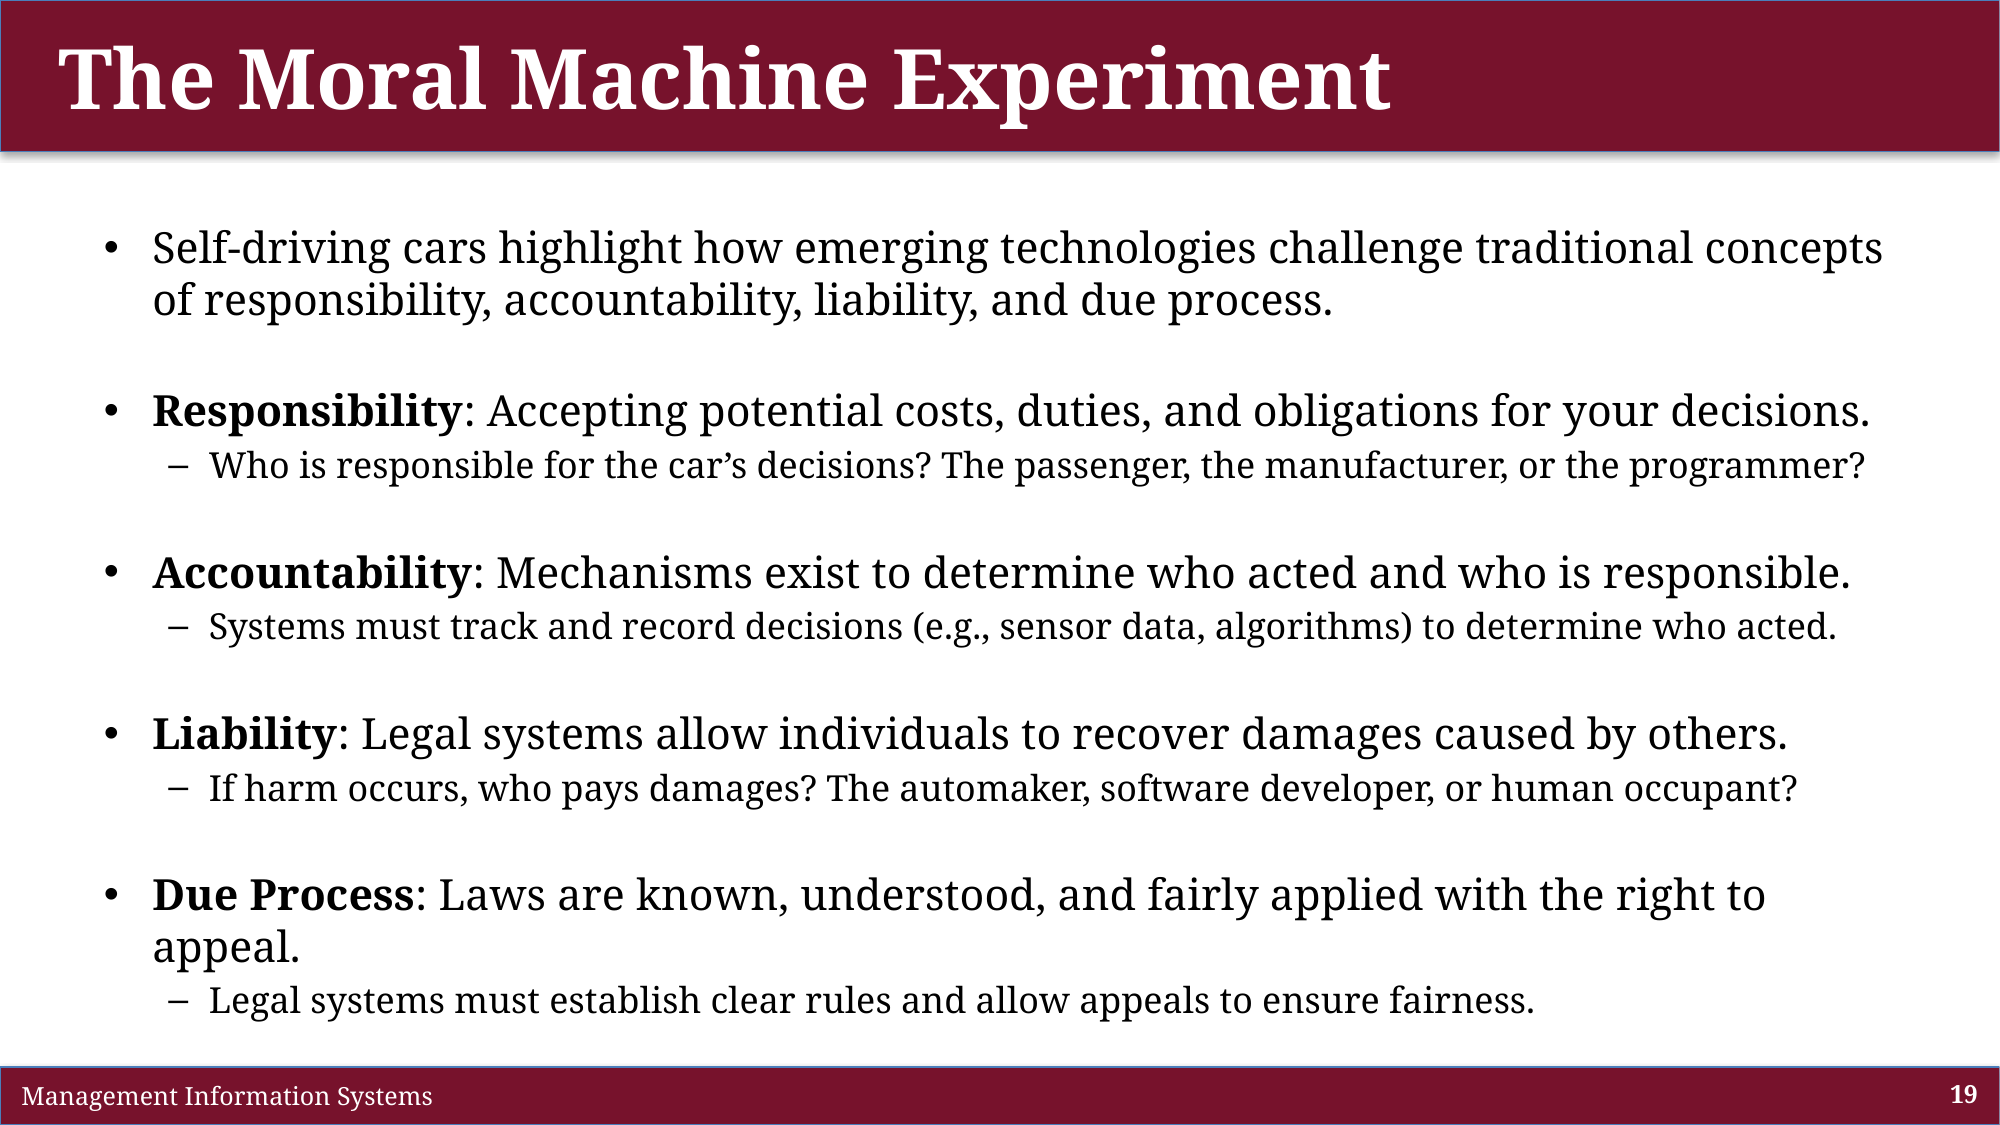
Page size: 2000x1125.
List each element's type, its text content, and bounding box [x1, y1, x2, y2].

title The Moral Machine Experiment [0, 0, 2000, 152]
footer Management Information Systems [0, 1066, 475, 1125]
list Self-driving cars highlight how emerging technologies challenge traditional concepts of responsibility, accountability, liability, and due process. Responsibility: Accepting potential costs, duties, and obligations for your decisions. Who is responsible for the car’s decisions? The passenger, the manufacturer, or the programmer? Accountability: Mechanisms exist to determine who acted and who is responsible. Systems must track and record decisions (e.g., sensor data, algorithms) to determine who acted. Liability: Legal systems allow individuals to recover damages caused by others. If harm occurs, who pays damages? The automaker, software developer, or human occupant? Due Process: Laws are known, understood, and fairly applied with the right to appeal. Legal systems must establish clear rules and allow appeals to ensure fairness. [88, 213, 1911, 1047]
text_box [475, 1066, 1649, 1125]
slide_number 19 [1649, 1066, 2000, 1125]
